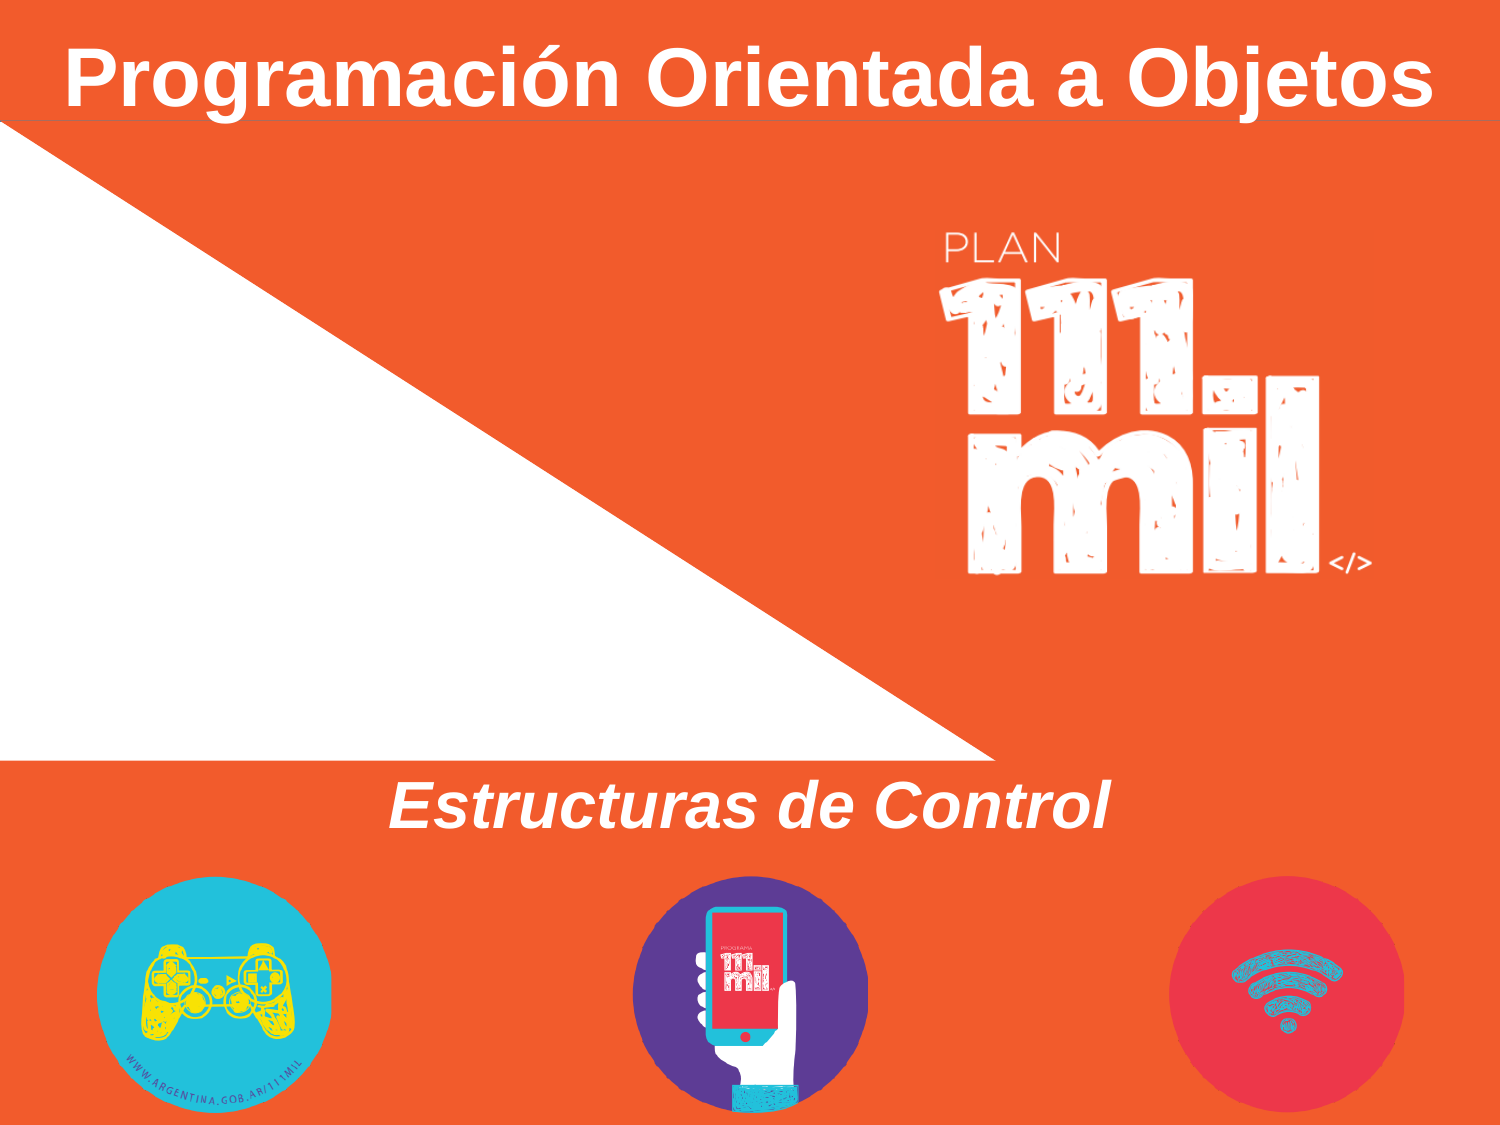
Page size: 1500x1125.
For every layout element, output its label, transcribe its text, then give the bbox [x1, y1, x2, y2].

title Programación Orientada a Objetos [0, 0, 1500, 133]
subtitle Estructuras de Control [0, 763, 1500, 854]
